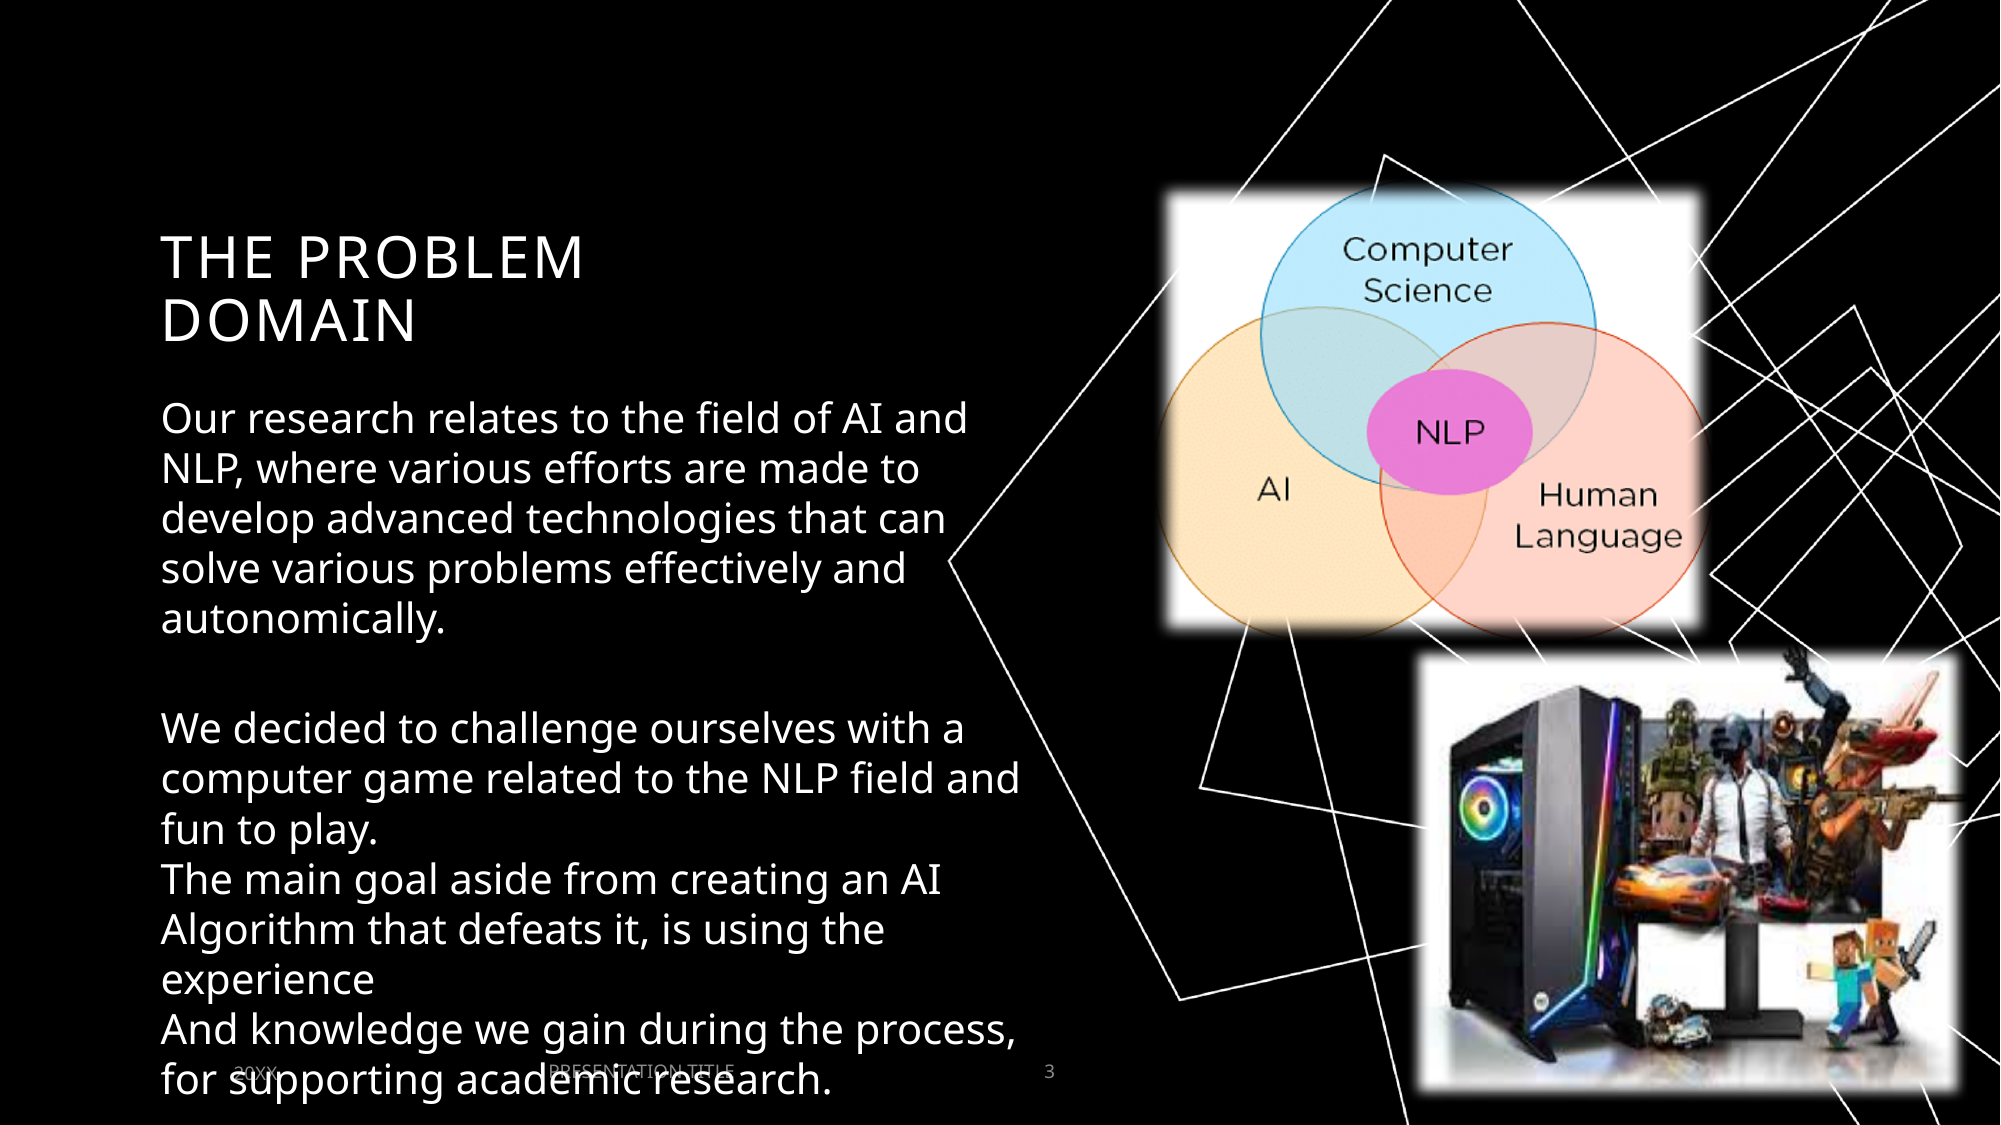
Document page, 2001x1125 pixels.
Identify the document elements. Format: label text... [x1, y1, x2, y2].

text_box Our research relates to the field of AI and NLP, where various efforts are made to develop advanced technologies that can solve various problems effectively and autonomically. We decided to challenge ourselves with a computer game related to the NLP field and fun to play. The main goal aside from creating an AI Algorithm that defeats it, is using the experience And knowledge we gain during the process, for supporting academic research. [145, 384, 1071, 1125]
picture [900, 0, 2000, 1125]
title The problem domain [145, 143, 621, 362]
